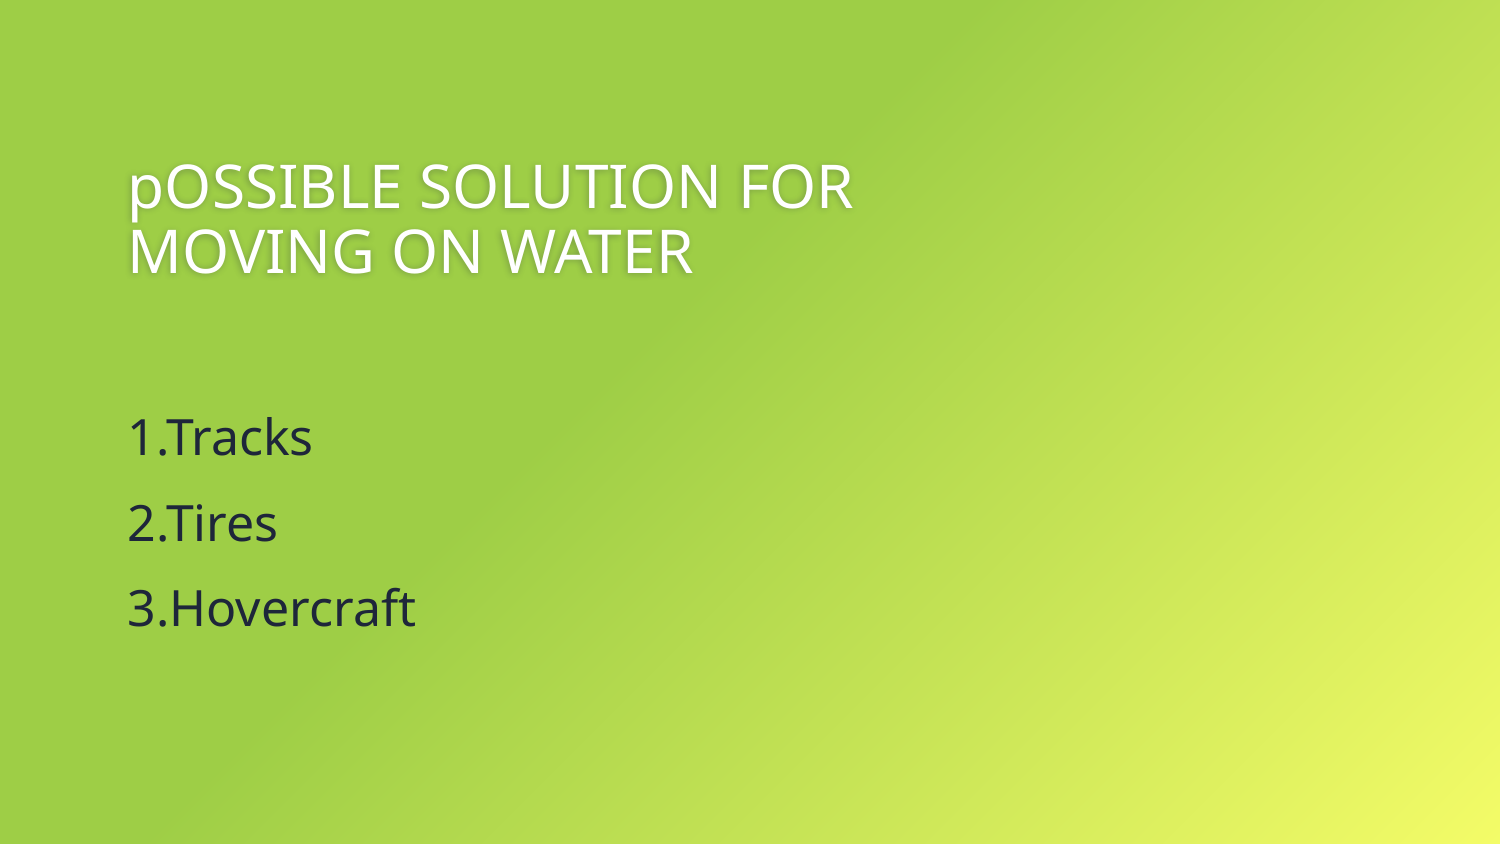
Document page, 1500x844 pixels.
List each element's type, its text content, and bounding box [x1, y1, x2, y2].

subtitle 1.Tracks 2.Tires 3.Hovercraft [127, 396, 942, 460]
title pOSSIBLE SOLUTION FOR MOVING ON WATER [127, 19, 942, 287]
text_box [222, 256, 720, 323]
